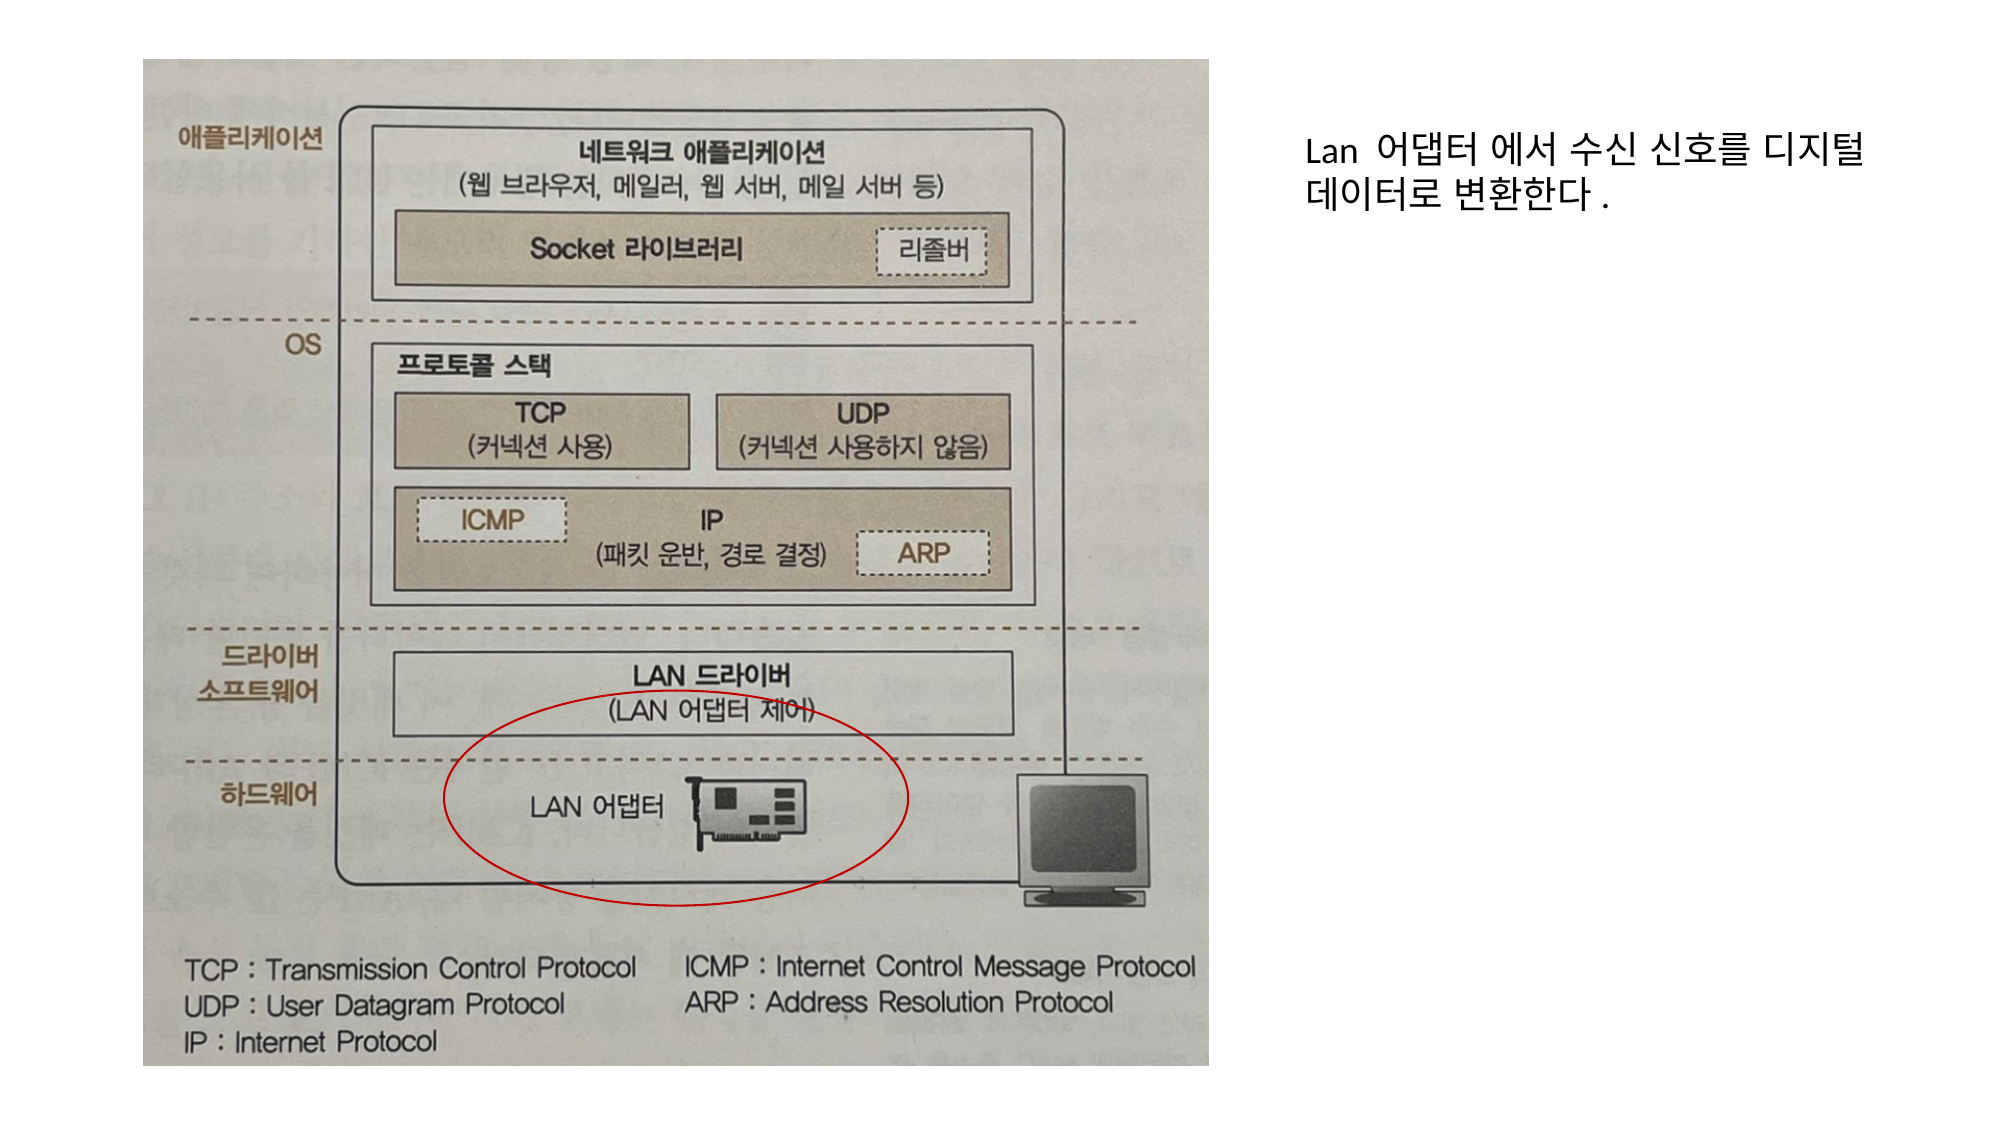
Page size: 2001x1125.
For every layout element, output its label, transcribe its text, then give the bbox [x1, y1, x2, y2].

text_box Lan 어댑터 에서 수신 신호를 디지털 데이터로 변환한다. [1290, 118, 1927, 224]
picture [143, 59, 1209, 1066]
